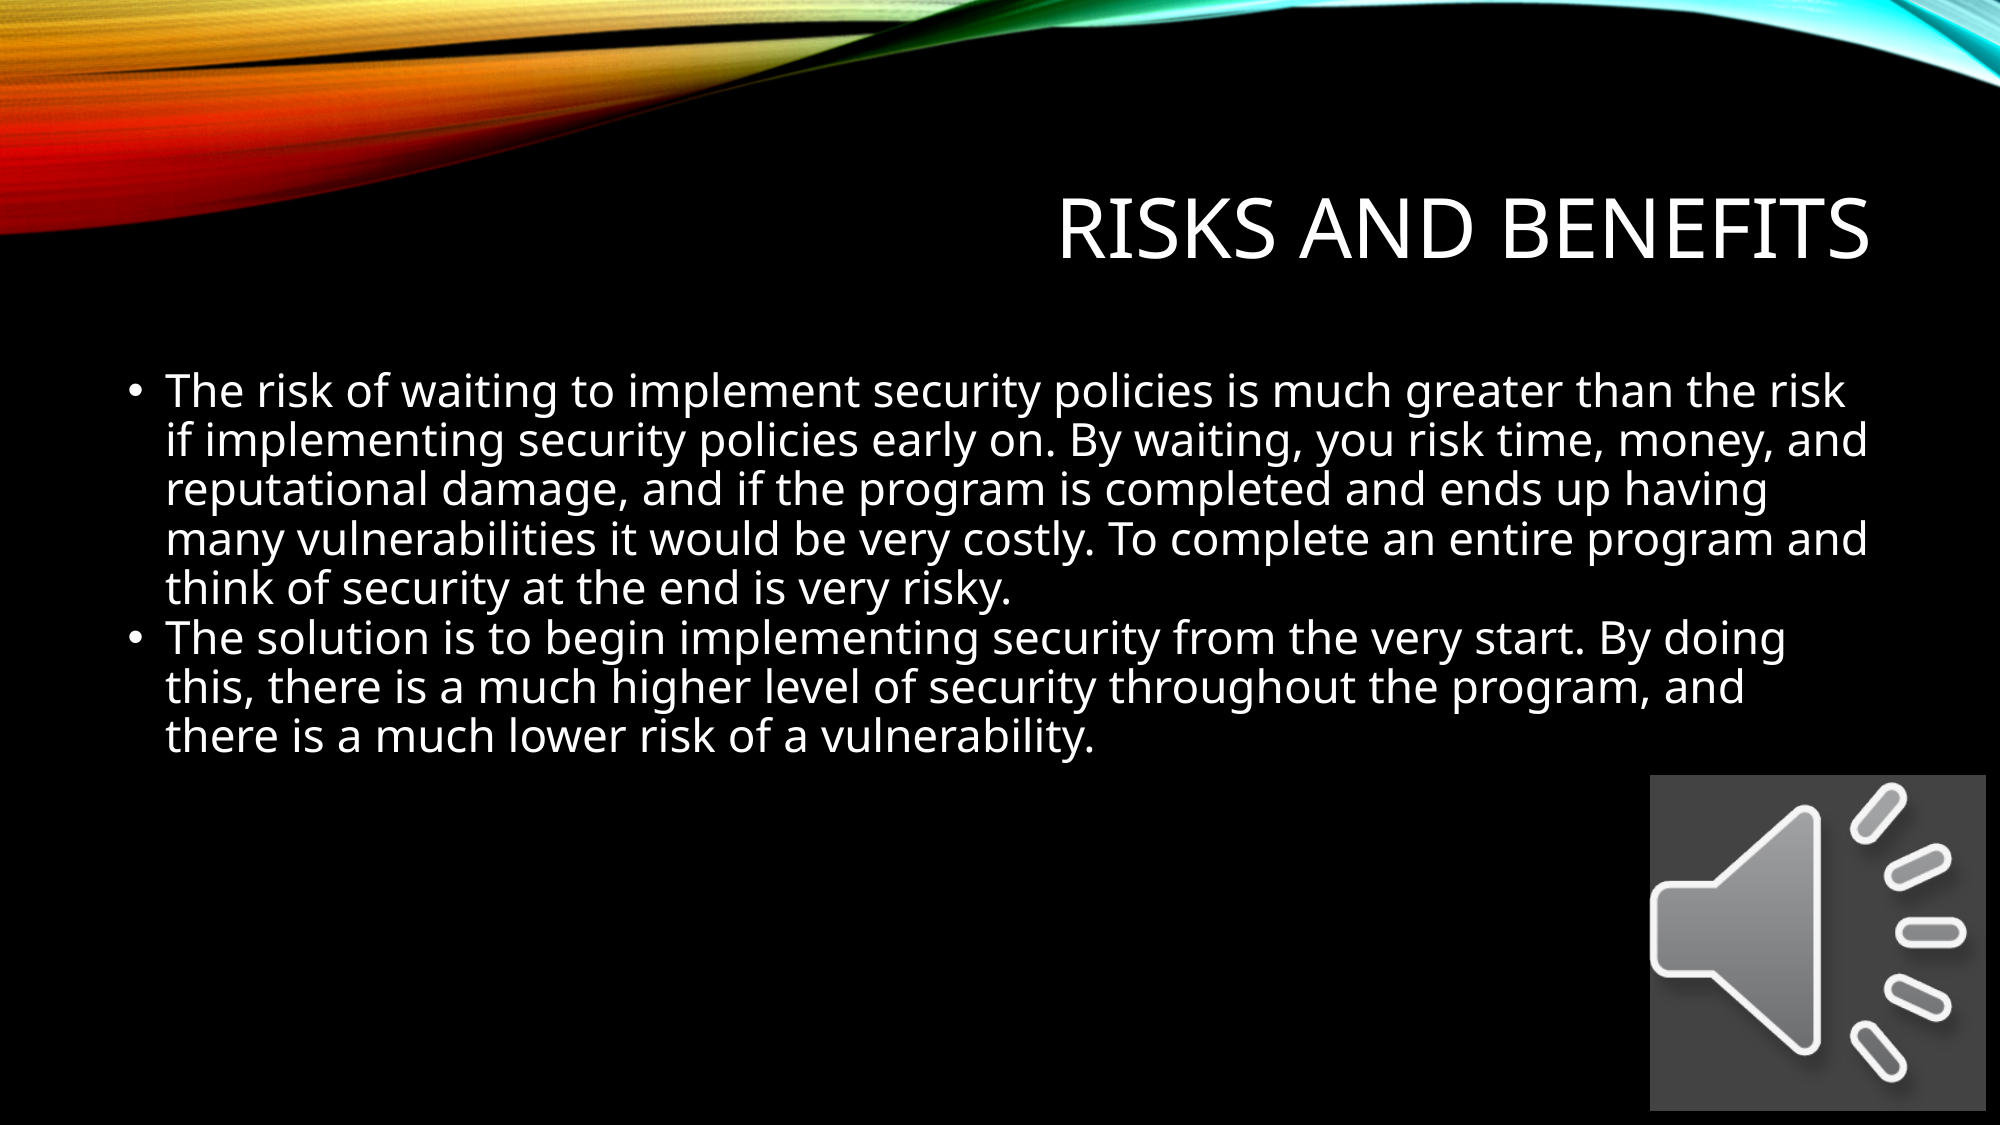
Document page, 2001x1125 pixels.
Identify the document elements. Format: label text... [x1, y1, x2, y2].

list The risk of waiting to implement security policies is much greater than the risk if implementing security policies early on. By waiting, you risk time, money, and reputational damage, and if the program is completed and ends up having many vulnerabilities it would be very costly. To complete an entire program and think of security at the end is very risky. The solution is to begin implementing security from the very start. By doing this, there is a much higher level of security throughout the program, and there is a much lower risk of a vulnerability. [112, 360, 1888, 1021]
picture [0, 0, 2000, 237]
title RISKS AND BENEFITS [474, 125, 1888, 338]
picture [1648, 773, 1987, 1112]
